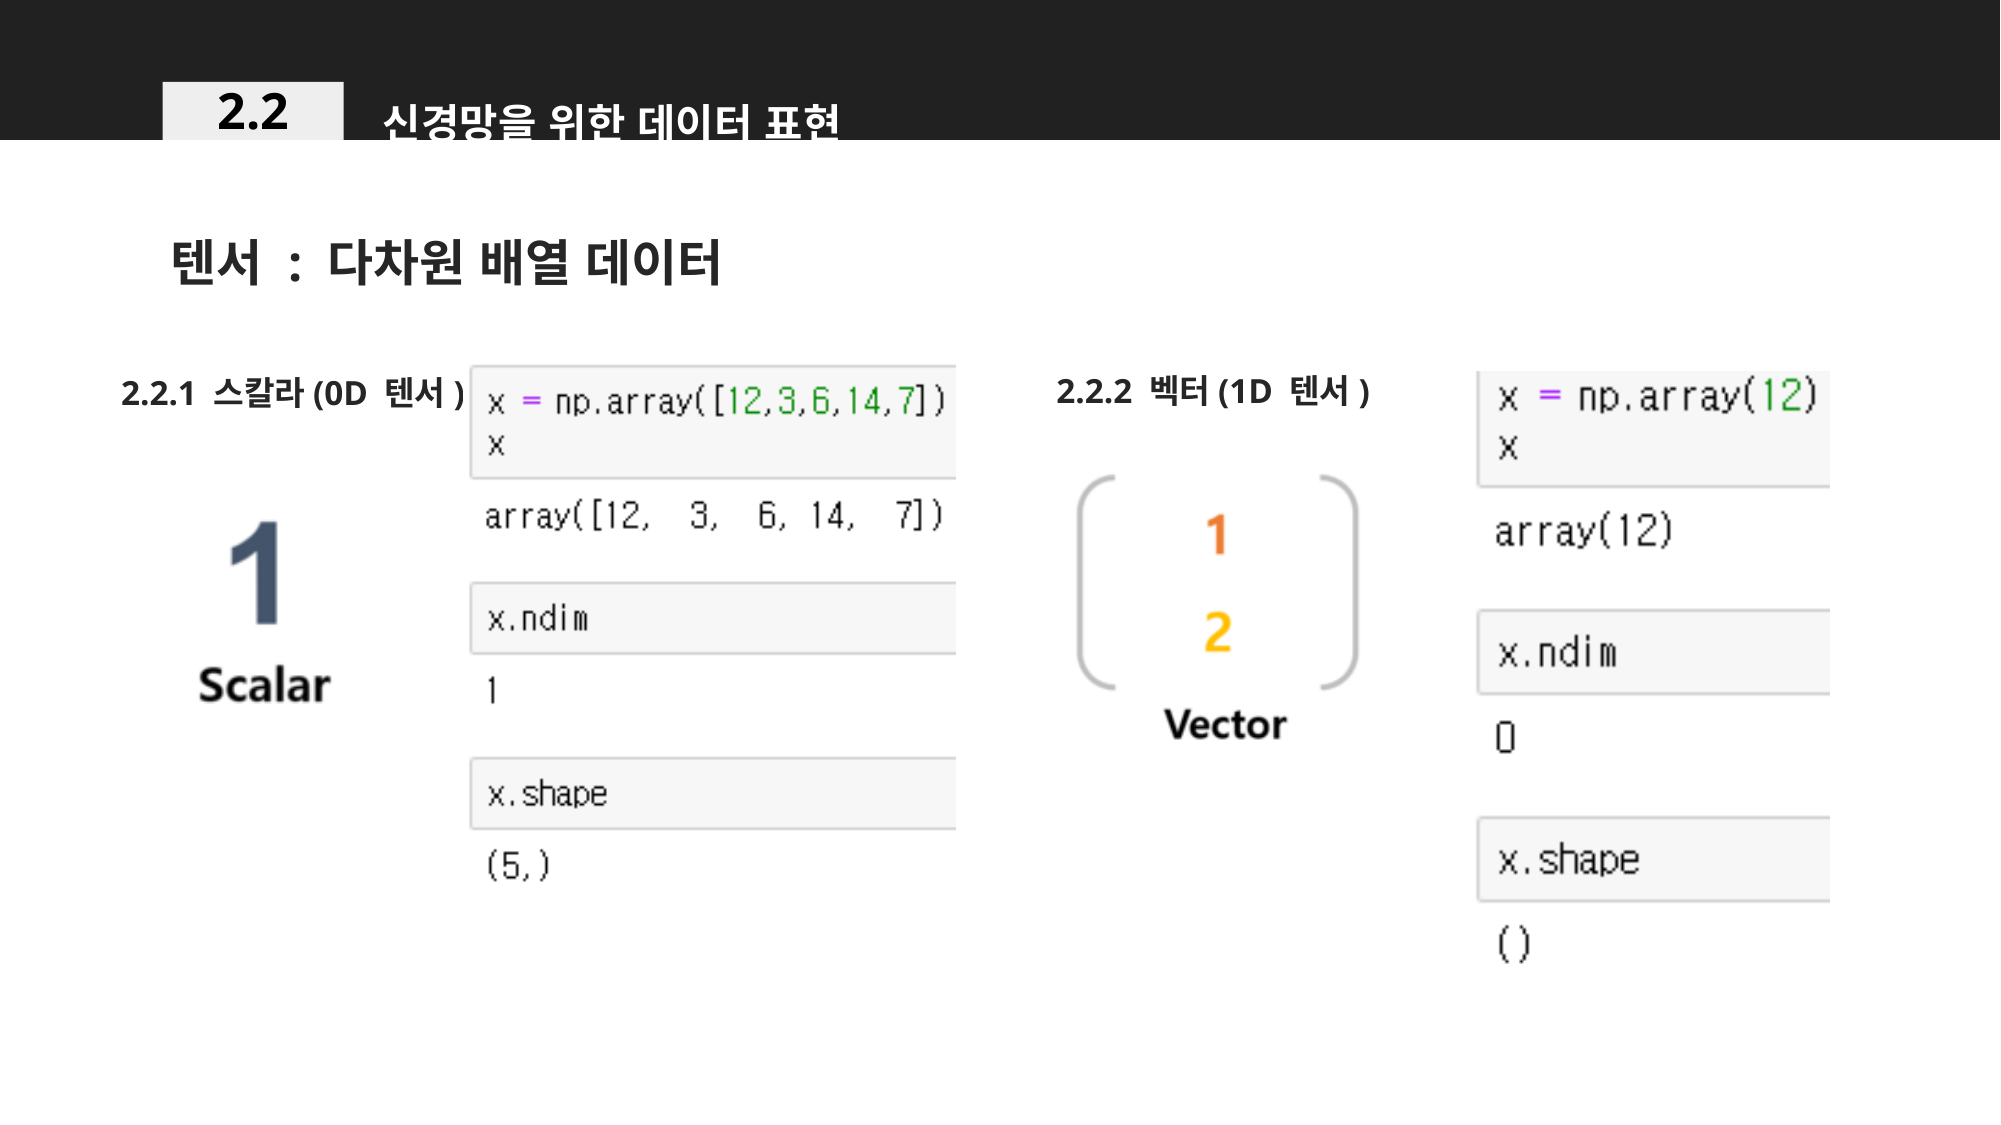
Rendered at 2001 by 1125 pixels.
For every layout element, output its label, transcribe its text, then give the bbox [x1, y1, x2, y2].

text_box [0, 0, 2000, 141]
text_box 2.2 [203, 72, 383, 147]
picture [145, 471, 402, 719]
picture [1056, 450, 1408, 782]
picture [1466, 371, 1830, 984]
text_box 2.2.1 스칼라(0D 텐서) [106, 344, 946, 420]
text_box 텐서 : 다차원 배열 데이터 [156, 194, 948, 300]
picture [463, 356, 956, 894]
text_box 2.2.2 벡터(1D 텐서) [1041, 343, 1834, 418]
text_box [161, 81, 203, 141]
text_box 신경망을 위한 데이터 표현 [368, 65, 857, 156]
